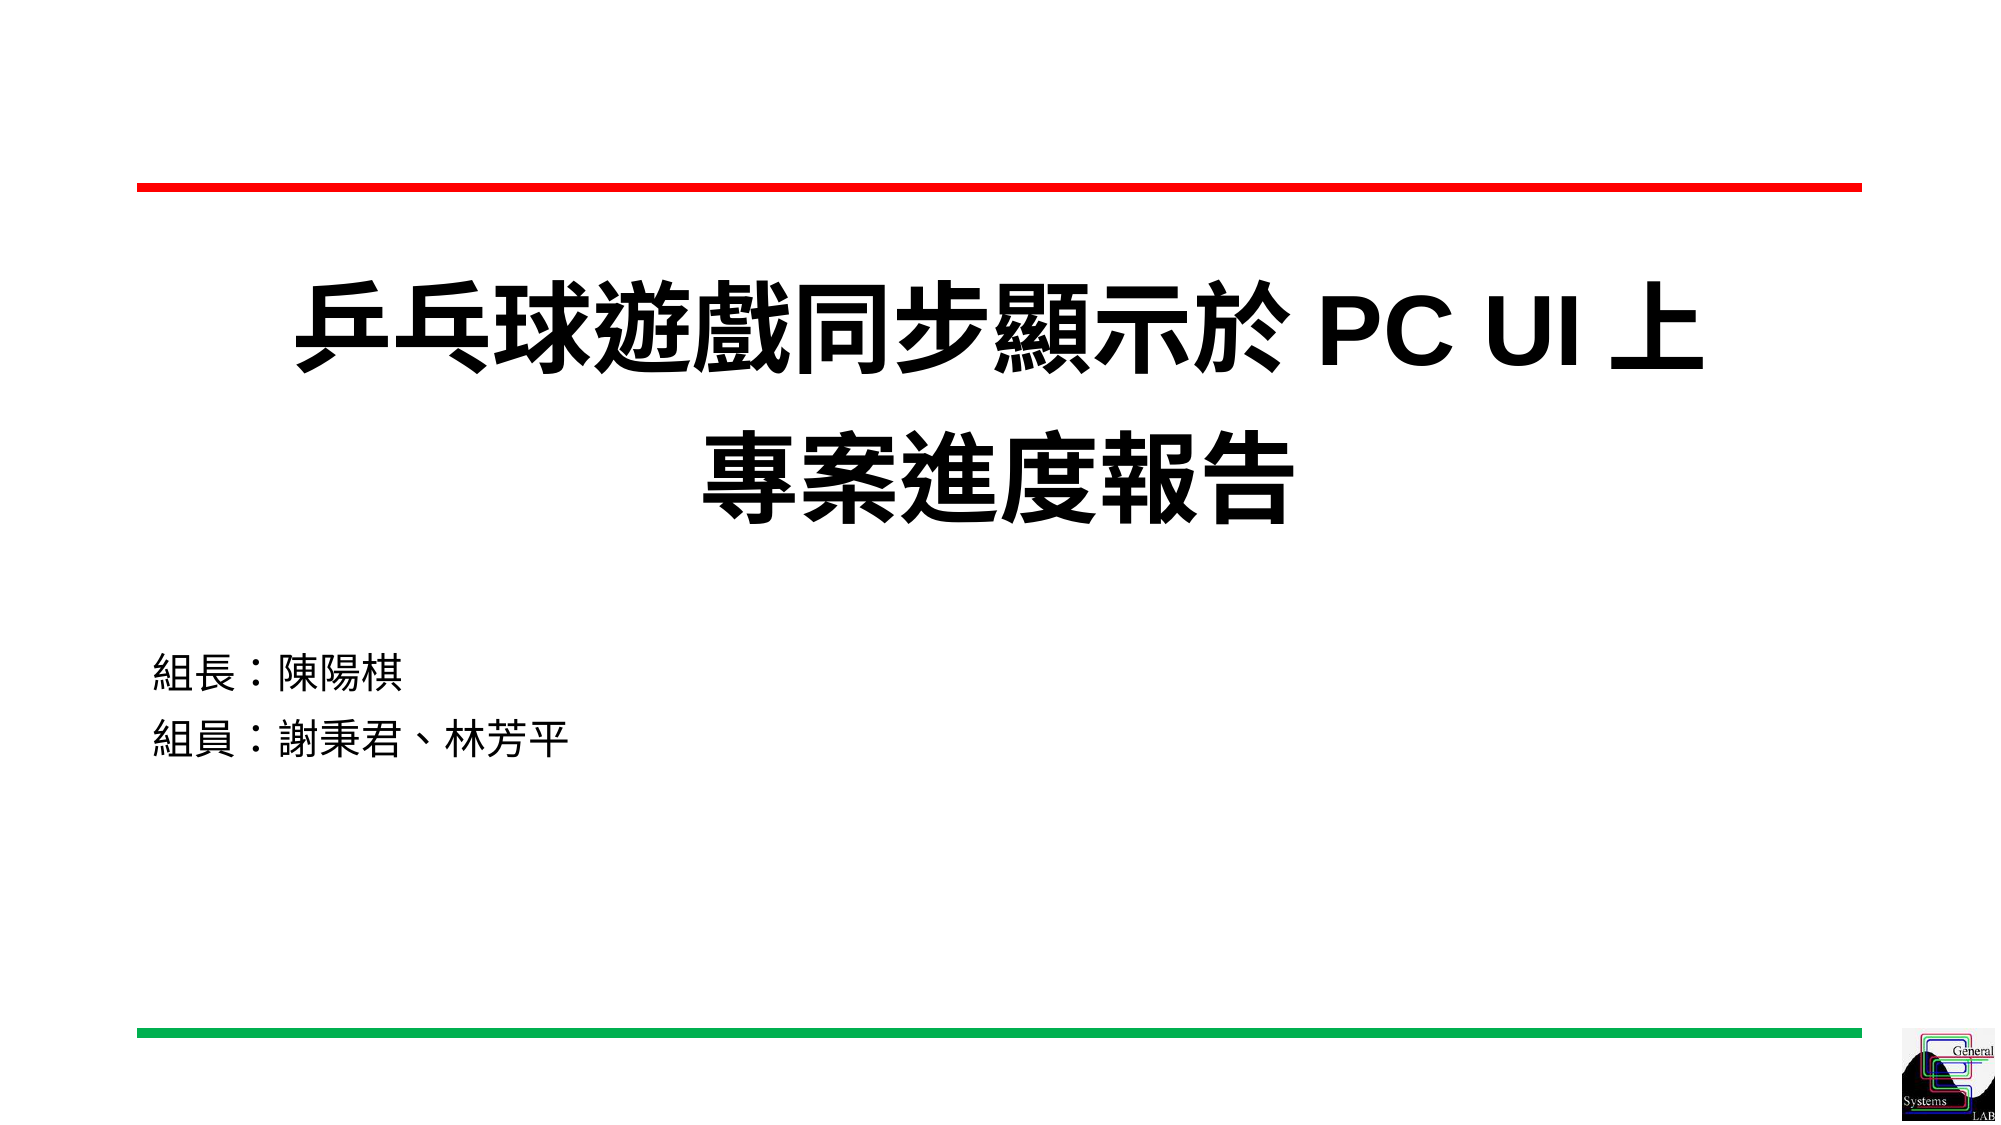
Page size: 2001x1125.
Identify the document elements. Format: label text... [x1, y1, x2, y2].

picture [1902, 1028, 1995, 1121]
title 乒乓球遊戲同步顯示於PC UI上 專案進度報告 [137, 227, 1863, 645]
subtitle 組長：陳陽棋 組員：謝秉君、林芳平 [137, 645, 2000, 1027]
